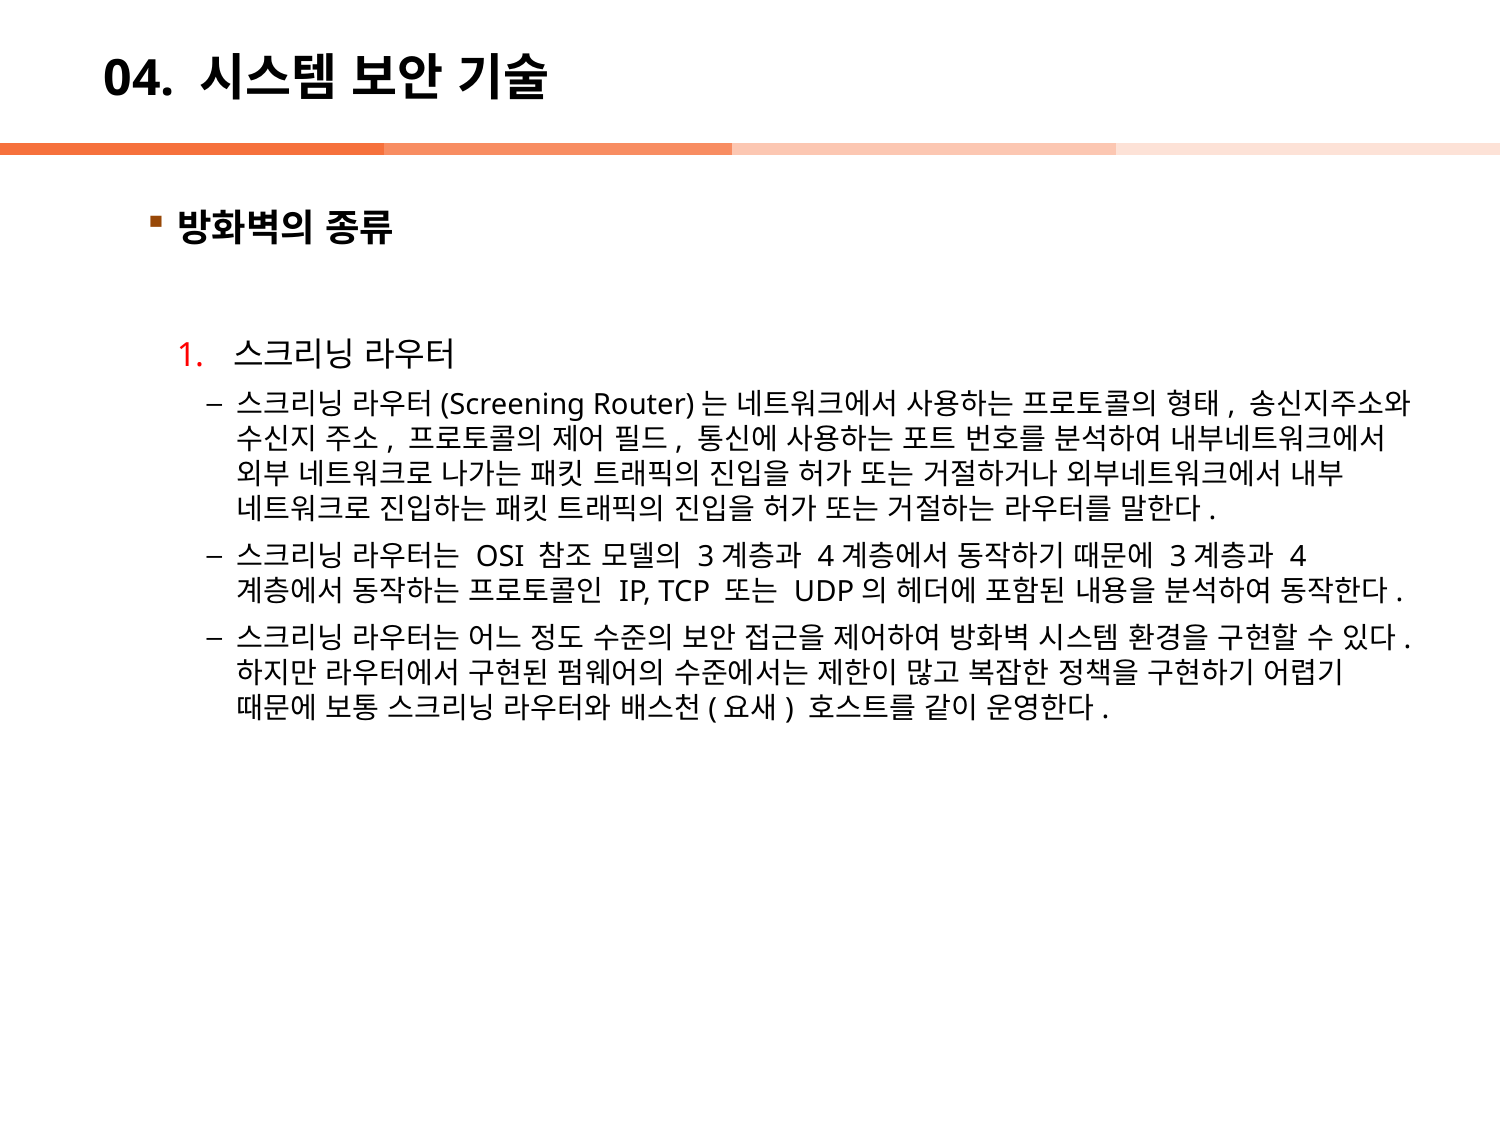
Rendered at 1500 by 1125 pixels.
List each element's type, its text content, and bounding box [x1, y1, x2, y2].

title 04. 시스템 보안 기술 [88, 30, 1330, 121]
list 방화벽의 종류 스크리닝 라우터 스크리닝 라우터(Screening Router)는 네트워크에서 사용하는 프로토콜의 형태, 송신지주소와 수신지 주소, 프로토콜의 제어 필드, 통신에 사용하는 포트 번호를 분석하여 내부네트워크에서 외부 네트워크로 나가는 패킷 트래픽의 진입을 허가 또는 거절하거나 외부네트워크에서 내부 네트워크로 진입하는 패킷 트래픽의 진입을 허가 또는 거절하는 라우터를 말한다. 스크리닝 라우터는 OSI 참조 모델의 3계층과 4계층에서 동작하기 때문에 3계층과 4계층에서 동작하는 프로토콜인 IP, TCP 또는 UDP의 헤더에 포함된 내용을 분석하여 동작한다. 스크리닝 라우터는 어느 정도 수준의 보안 접근을 제어하여 방화벽 시스템 환경을 구현할 수 있다. 하지만 라우터에서 구현된 펌웨어의 수준에서는 제한이 많고 복잡한 정책을 구현하기 어렵기 때문에 보통 스크리닝 라우터와 배스천(요새) 호스트를 같이 운영한다. [88, 196, 1436, 1083]
